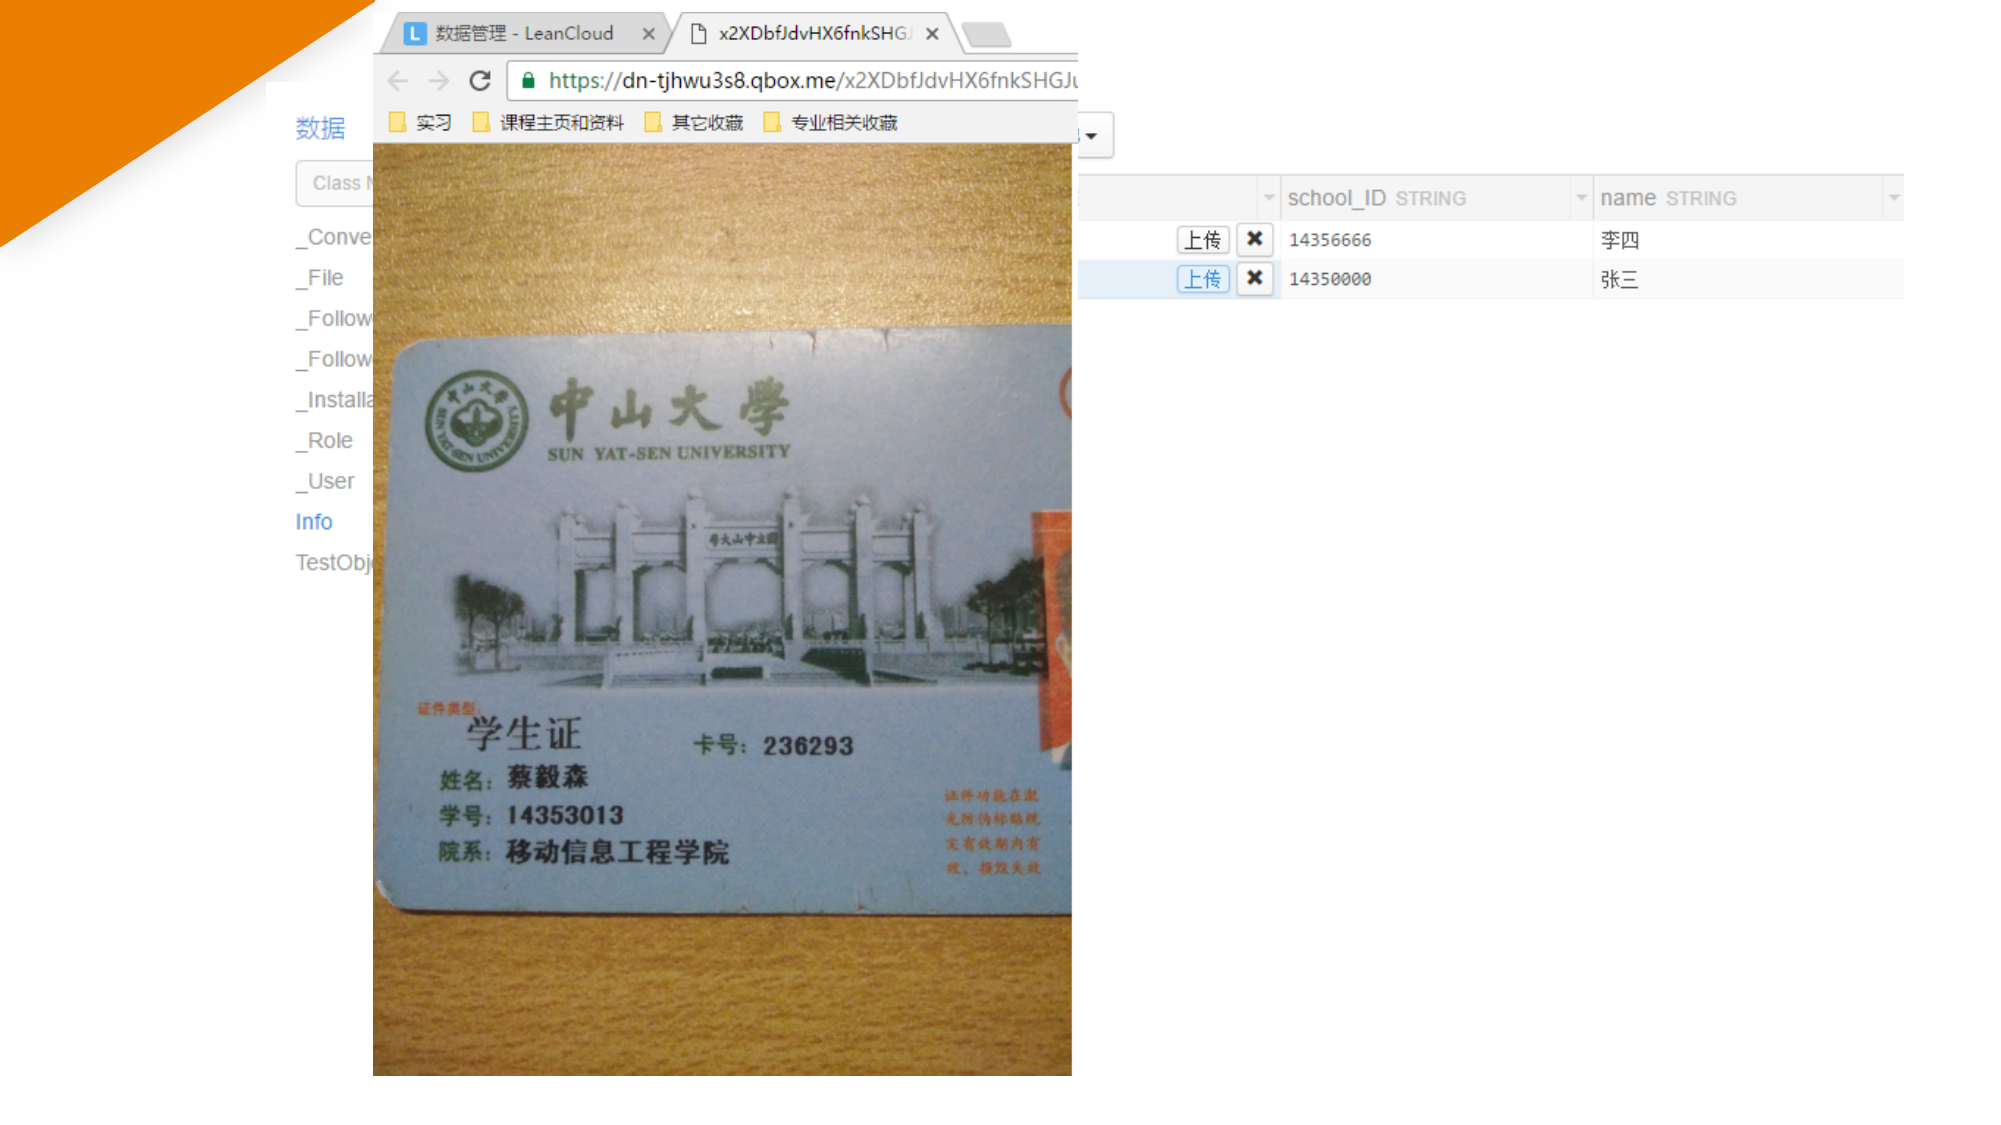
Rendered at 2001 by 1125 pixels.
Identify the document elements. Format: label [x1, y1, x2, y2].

text_box [0, 0, 376, 247]
picture [266, 12, 1904, 1076]
